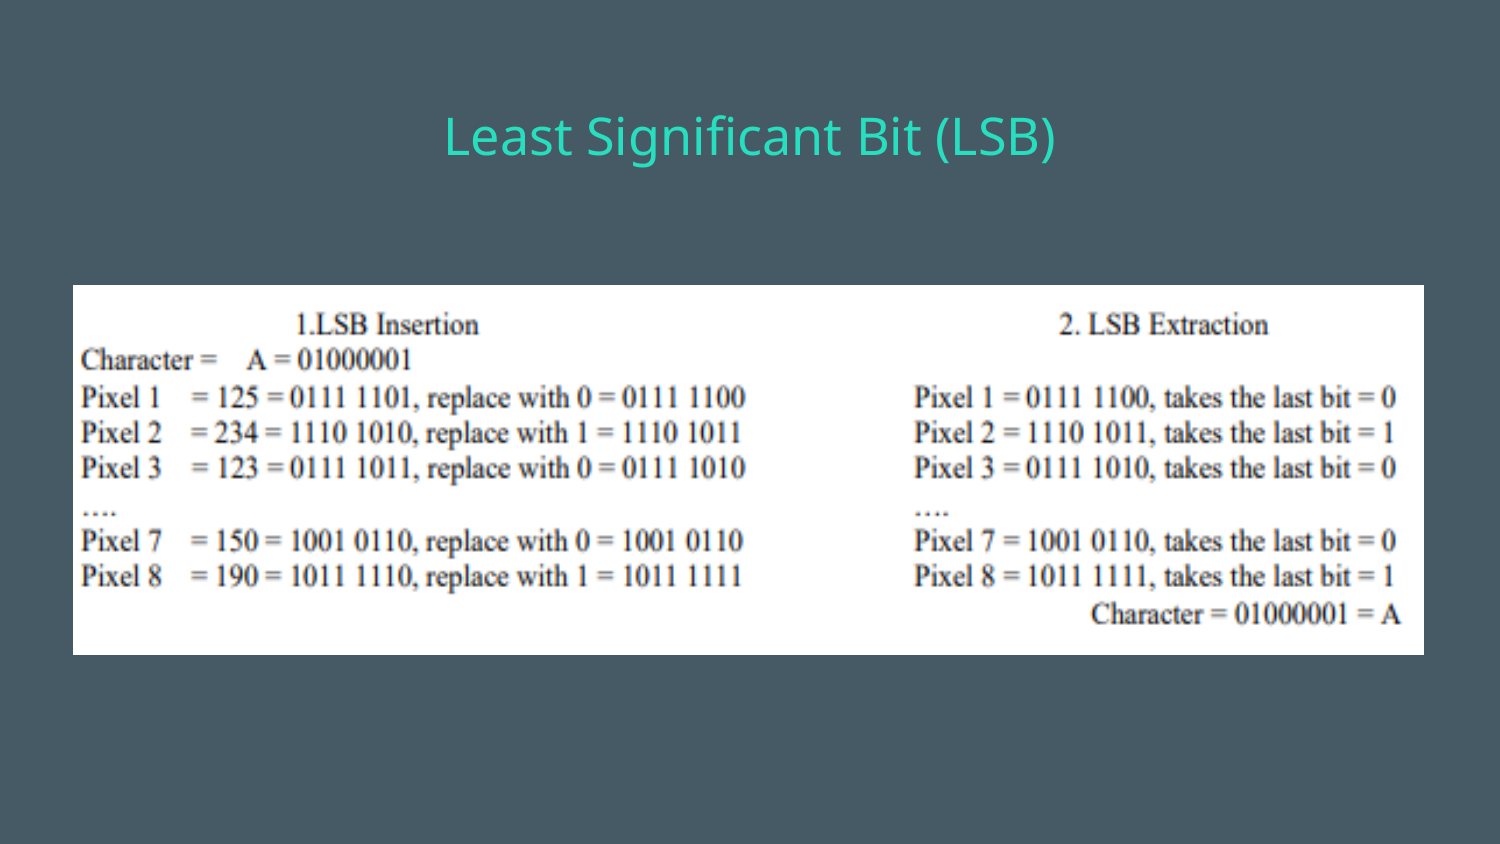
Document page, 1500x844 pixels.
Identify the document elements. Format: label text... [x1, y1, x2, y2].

title Least Significant Bit (LSB) [116, 88, 1383, 211]
picture [73, 285, 1424, 656]
